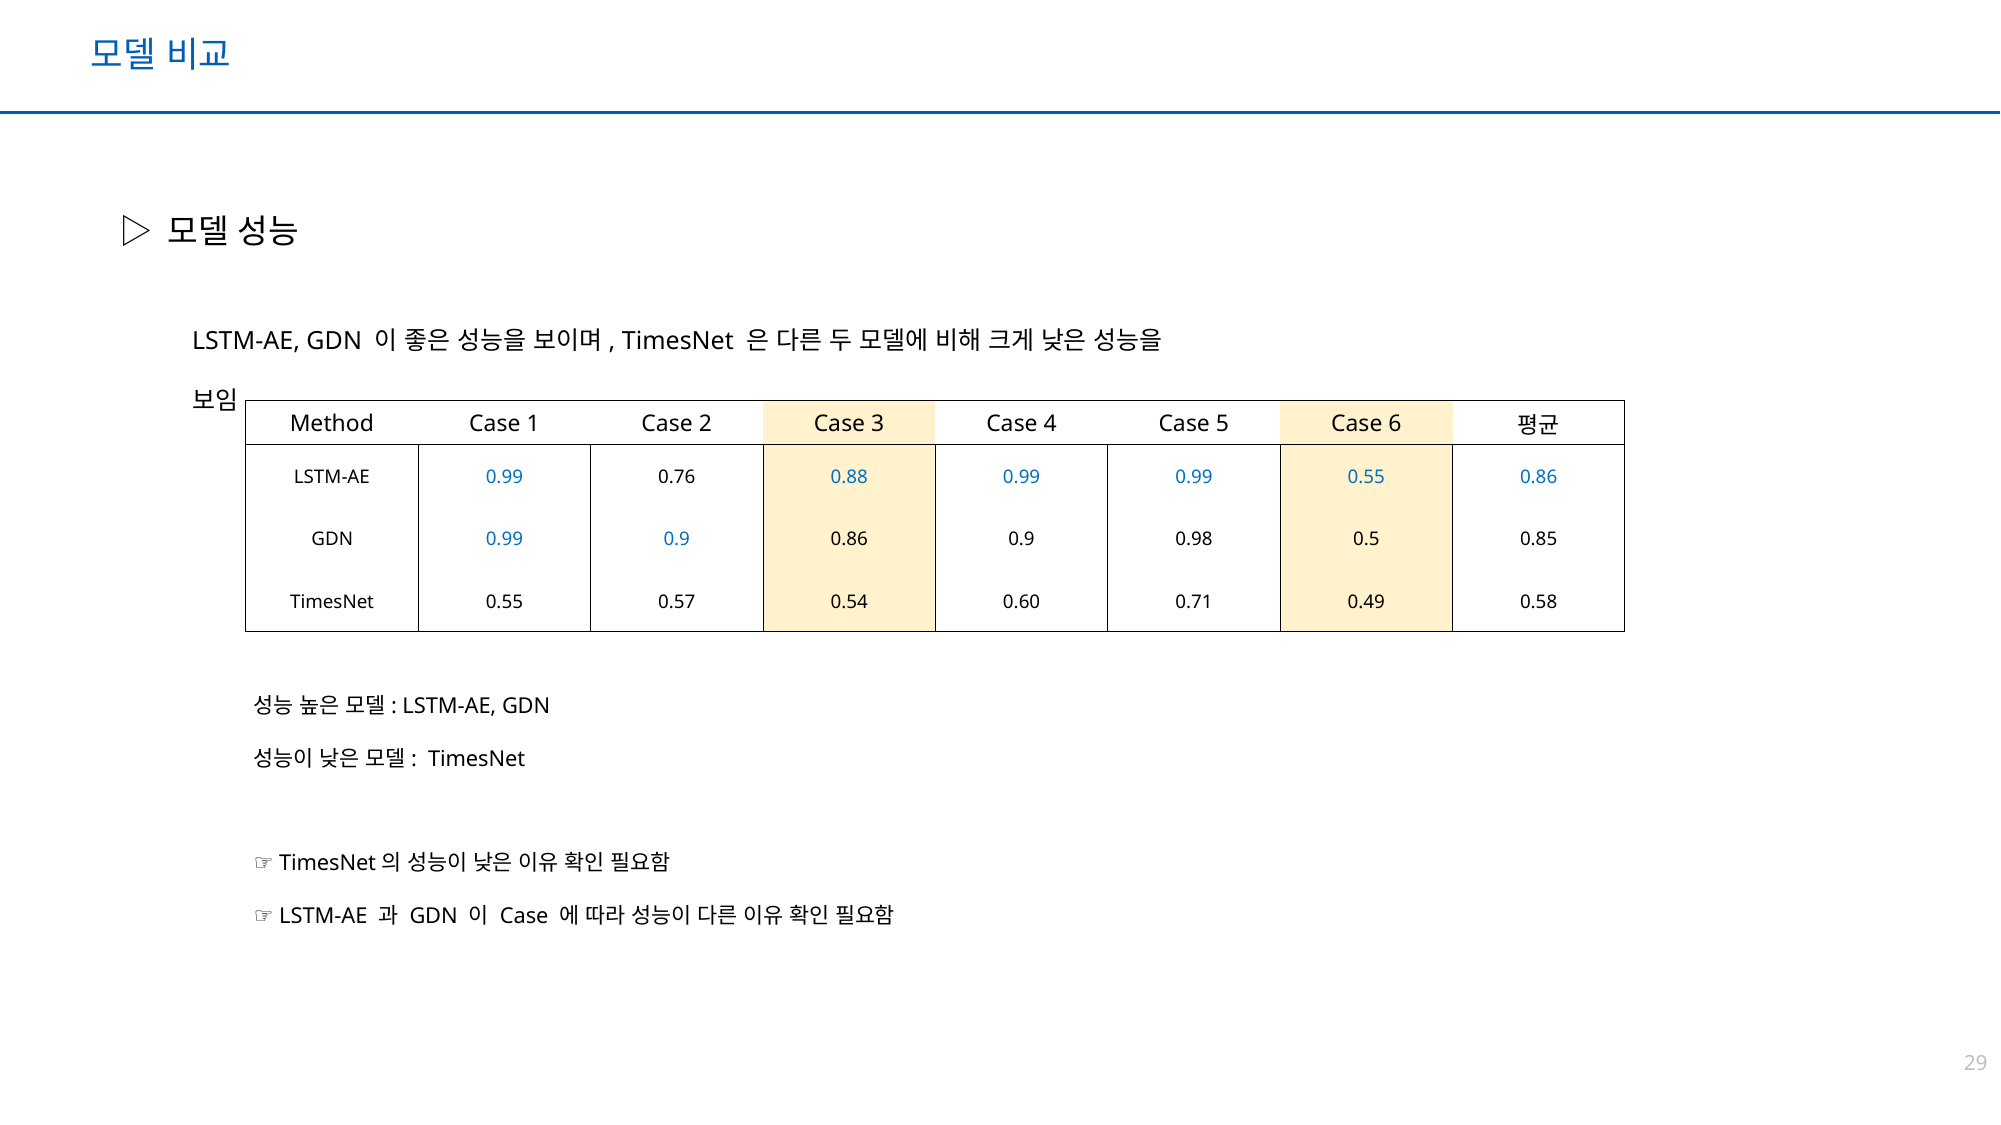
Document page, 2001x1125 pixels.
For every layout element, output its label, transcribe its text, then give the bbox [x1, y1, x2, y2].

table_cell LSTM-AE [246, 445, 418, 507]
text_box 모델 비교 [79, 18, 1950, 94]
table_header Case 5 [1108, 401, 1280, 444]
table_header Case 3 [763, 401, 935, 444]
table_cell 0.99 [936, 445, 1107, 507]
table_cell 0.58 [1453, 569, 1624, 631]
table_cell 0.98 [1108, 507, 1280, 569]
table_header 평균 [1453, 401, 1624, 444]
table_cell 0.9 [591, 507, 763, 569]
text_box 성능 높은 모델: LSTM-AE, GDN 성능이 낮은 모델: TimesNet ☞ TimesNet의 성능이 낮은 이유 확인 필요함 ☞ LSTM-AE 과 GDN 이 Case 에 따라 성능이 다른 이유 확인 필요함 [239, 658, 1241, 935]
table_cell 0.71 [1108, 569, 1280, 631]
table_cell 0.99 [1108, 445, 1280, 507]
text_box LSTM-AE, GDN 이 좋은 성능을 보이며, TimesNet 은 다른 두 모델에 비해 크게 낮은 성능을 보임 [177, 287, 1222, 422]
table_cell 0.76 [591, 445, 763, 507]
table_cell 0.88 [764, 445, 935, 507]
table_cell 0.55 [1281, 445, 1452, 507]
table_cell 0.99 [419, 445, 590, 507]
table_cell 0.55 [419, 569, 590, 631]
table_cell 0.86 [764, 507, 935, 569]
table_cell 0.5 [1281, 507, 1452, 569]
table_header Case 1 [418, 401, 591, 444]
table_cell 0.49 [1281, 569, 1452, 631]
table_cell 0.99 [419, 507, 590, 569]
table_header Method [246, 401, 418, 444]
table_cell 0.85 [1453, 507, 1624, 569]
table_cell 0.60 [936, 569, 1107, 631]
table_header Case 4 [935, 401, 1108, 444]
table_cell GDN [246, 507, 418, 569]
table_header Case 2 [591, 401, 763, 444]
table_cell 0.54 [764, 569, 935, 631]
table_cell 0.57 [591, 569, 763, 631]
table_cell TimesNet [246, 569, 418, 631]
table_header Case 6 [1280, 401, 1453, 444]
text_box ▷ 모델 성능 [104, 203, 1106, 258]
table_cell 0.86 [1453, 445, 1624, 507]
table_cell 0.9 [936, 507, 1107, 569]
